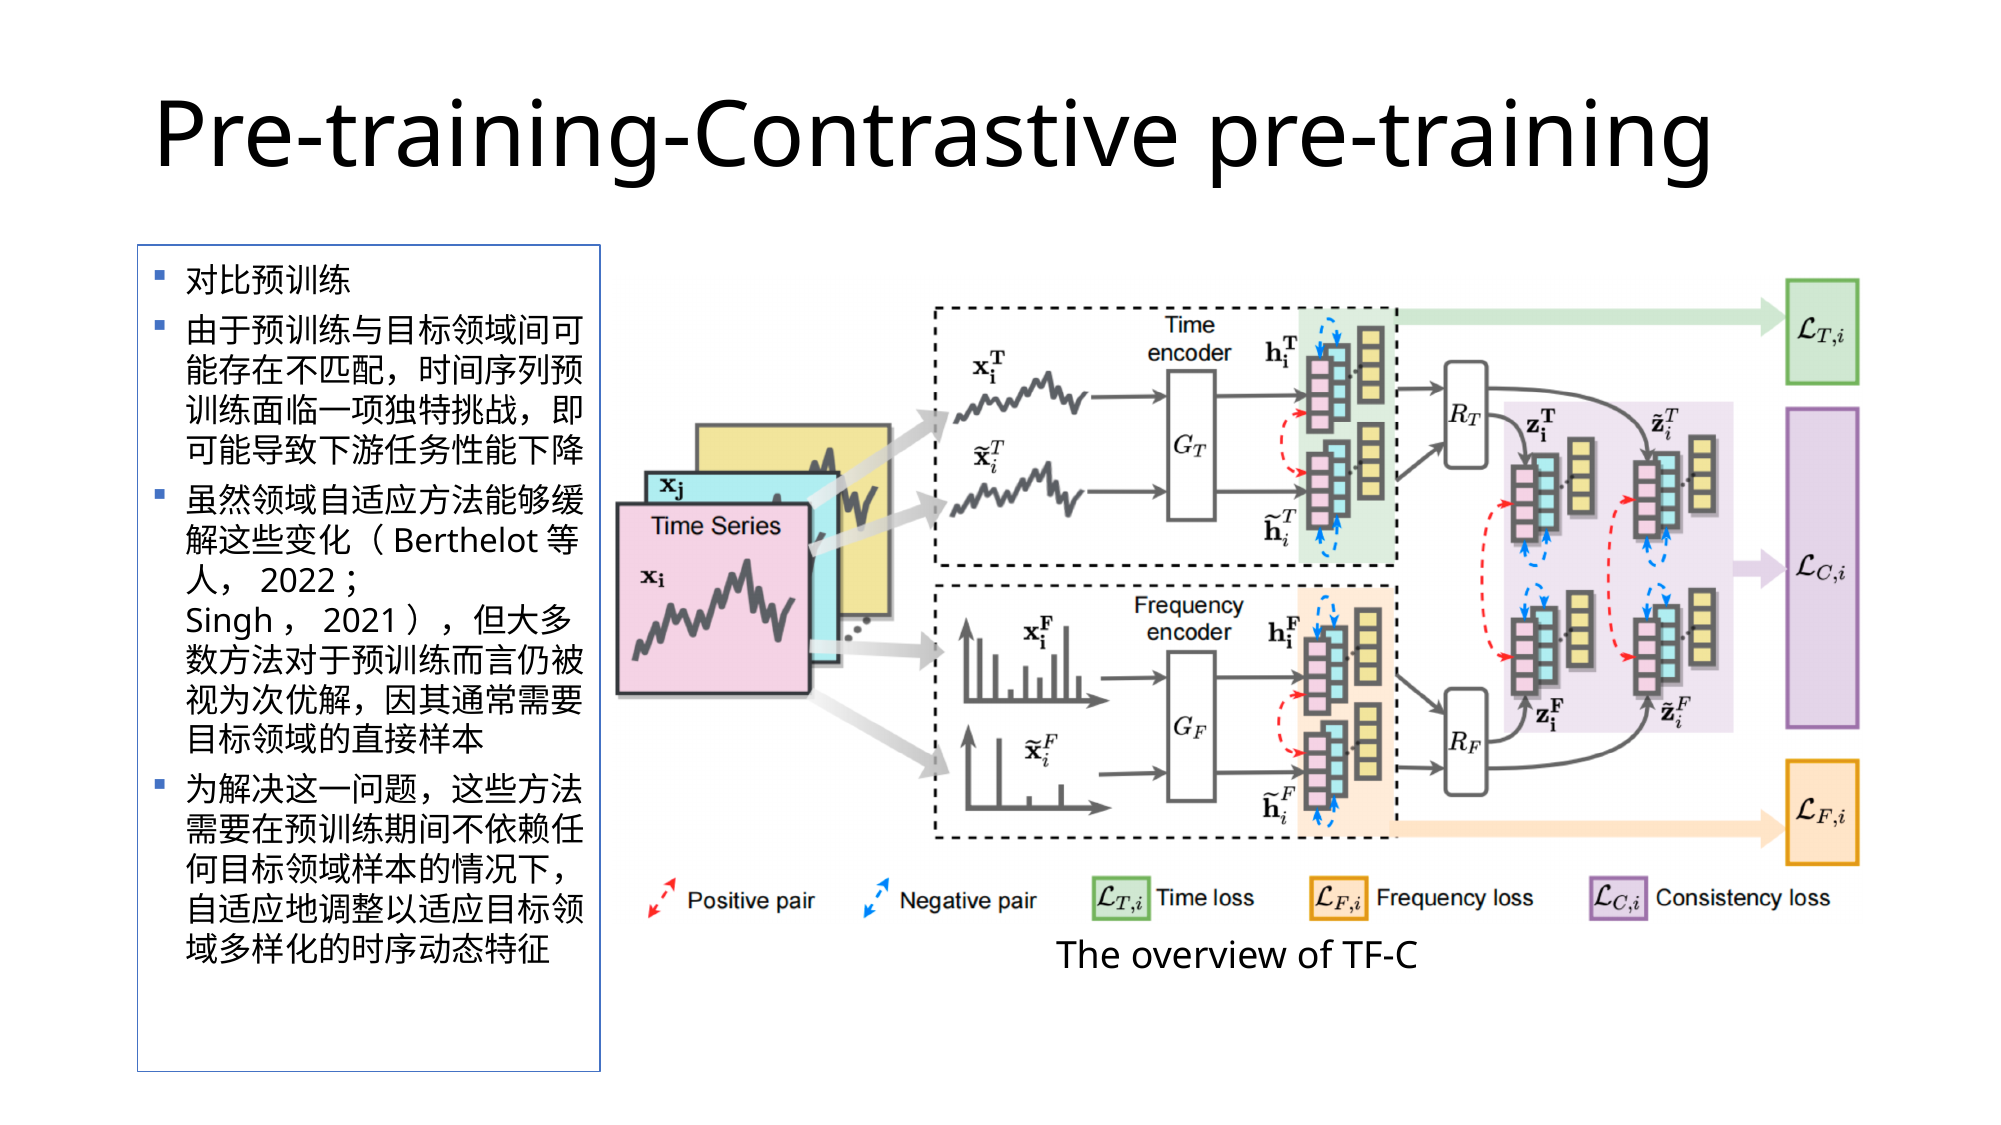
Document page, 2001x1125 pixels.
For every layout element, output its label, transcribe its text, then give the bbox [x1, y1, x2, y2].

text_box The overview of TF-C [1041, 924, 1434, 984]
text_box 对比预训练 由于预训练与目标领域间可能存在不匹配，时间序列预训练面临一项独特挑战，即可能导致下游任务性能下降 虽然领域自适应方法能够缓解这些变化（Berthelot等人，2022；Singh，2021），但大多数方法对于预训练而言仍被视为次优解，因其通常需要目标领域的直接样本 为解决这一问题，这些方法需要在预训练期间不依赖任何目标领域样本的情况下，自适应地调整以适应目标领域多样化的时序动态特征 [137, 244, 600, 1072]
picture [612, 275, 1863, 924]
title Pre-training-Contrastive pre-training [137, 28, 1863, 246]
